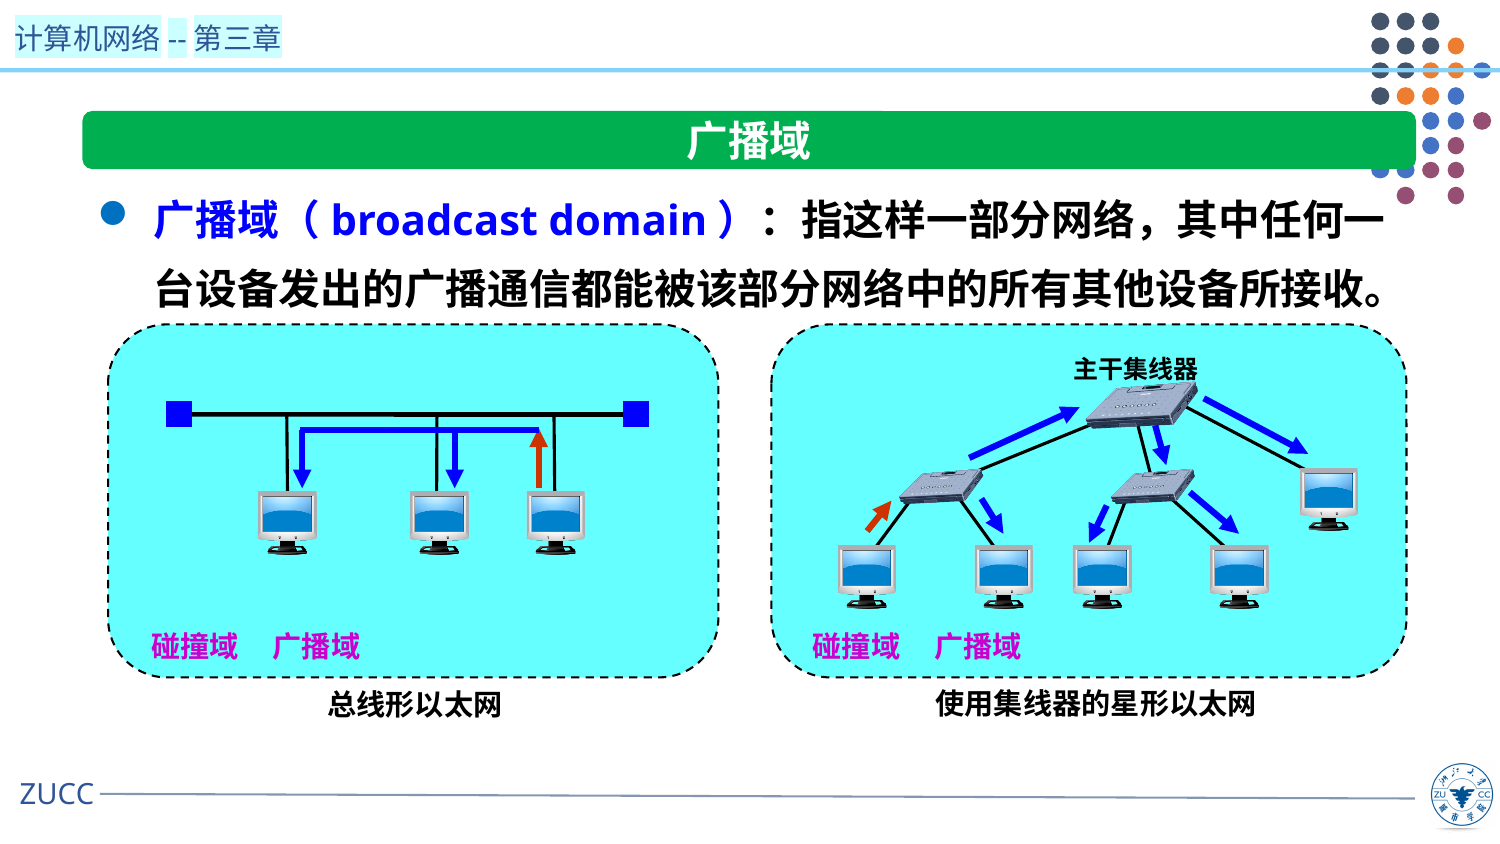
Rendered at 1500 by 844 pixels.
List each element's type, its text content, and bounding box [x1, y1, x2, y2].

picture [1084, 381, 1201, 434]
text_box 碰撞域 [136, 620, 254, 671]
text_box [981, 498, 1004, 534]
text_box 碰撞域 [797, 620, 916, 671]
picture [405, 489, 473, 556]
text_box [108, 324, 719, 678]
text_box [1154, 425, 1167, 466]
picture [1415, 750, 1500, 837]
text_box 广播域（broadcast domain）：指这样一部分网络，其中任何一台设备发出的广播通信都能被该部分网络中的所有其他设备所接收。 [82, 167, 1436, 321]
text_box [624, 402, 649, 426]
picture [1068, 542, 1136, 610]
picture [1294, 465, 1363, 533]
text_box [1088, 505, 1107, 543]
picture [832, 542, 901, 610]
picture [898, 468, 986, 508]
picture [1205, 542, 1273, 610]
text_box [299, 429, 539, 489]
text_box [82, 110, 671, 167]
text_box [771, 324, 1407, 678]
text_box [827, 110, 1417, 167]
picture [253, 488, 321, 556]
text_box 总线形以太网 [312, 678, 518, 729]
text_box 广播域 [257, 620, 376, 671]
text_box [866, 500, 892, 532]
text_box 广播域 [671, 107, 827, 167]
picture [521, 488, 590, 556]
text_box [968, 406, 1080, 459]
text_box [1189, 492, 1240, 535]
text_box 主干集线器 [1046, 346, 1227, 391]
picture [1110, 468, 1198, 508]
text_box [1203, 398, 1309, 455]
text_box 广播域 [919, 620, 1037, 671]
picture [969, 542, 1038, 610]
text_box 使用集线器的星形以太网 [920, 678, 1273, 728]
text_box [167, 402, 191, 426]
